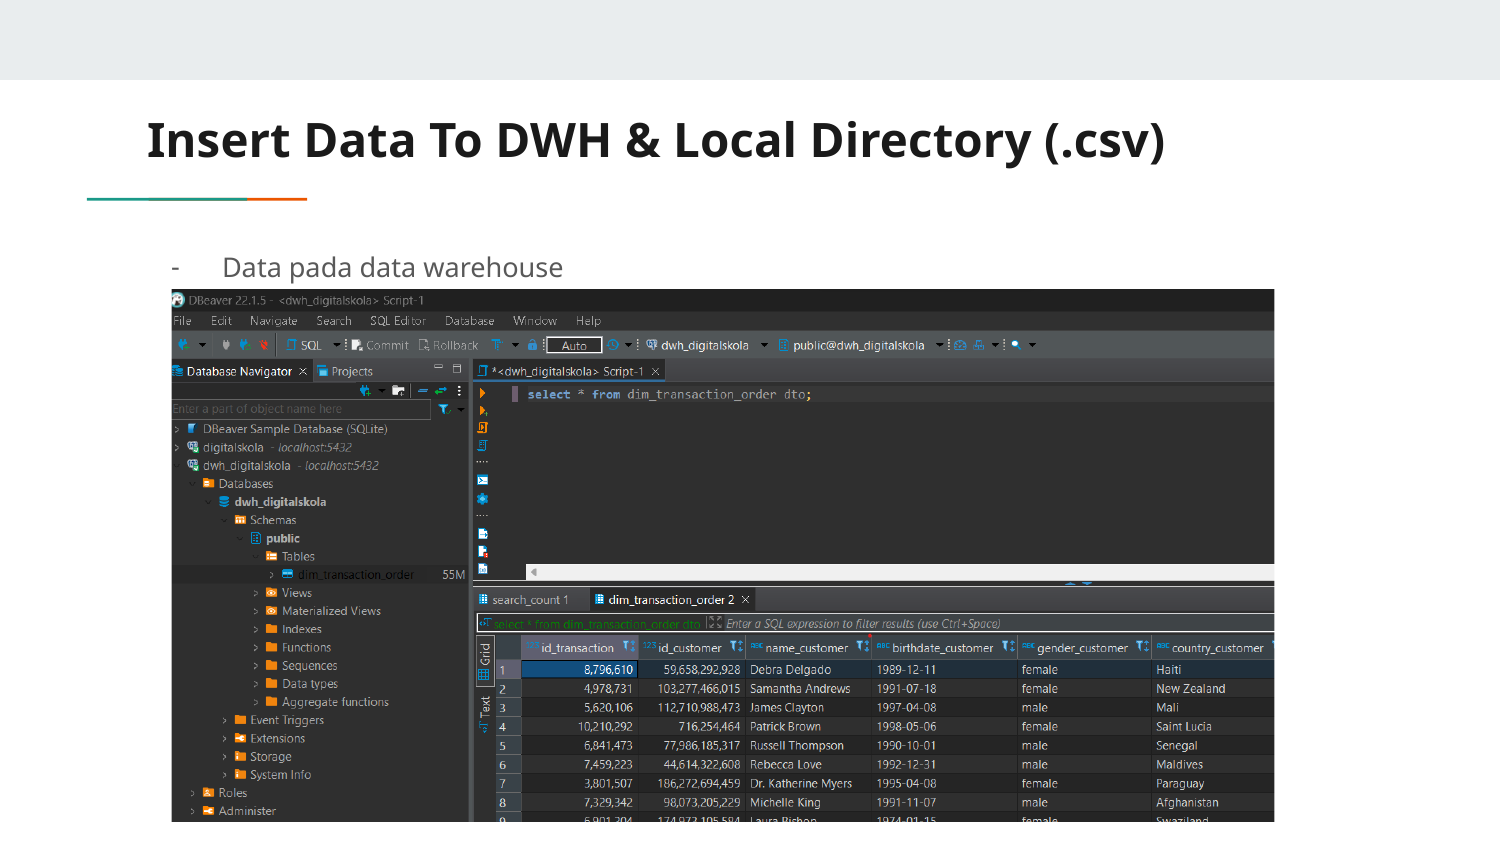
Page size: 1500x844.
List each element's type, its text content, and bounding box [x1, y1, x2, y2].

picture [171, 289, 1275, 822]
title Insert Data To DWH & Local Directory (.csv) [132, 94, 1394, 183]
list Data pada data warehouse [132, 230, 669, 304]
